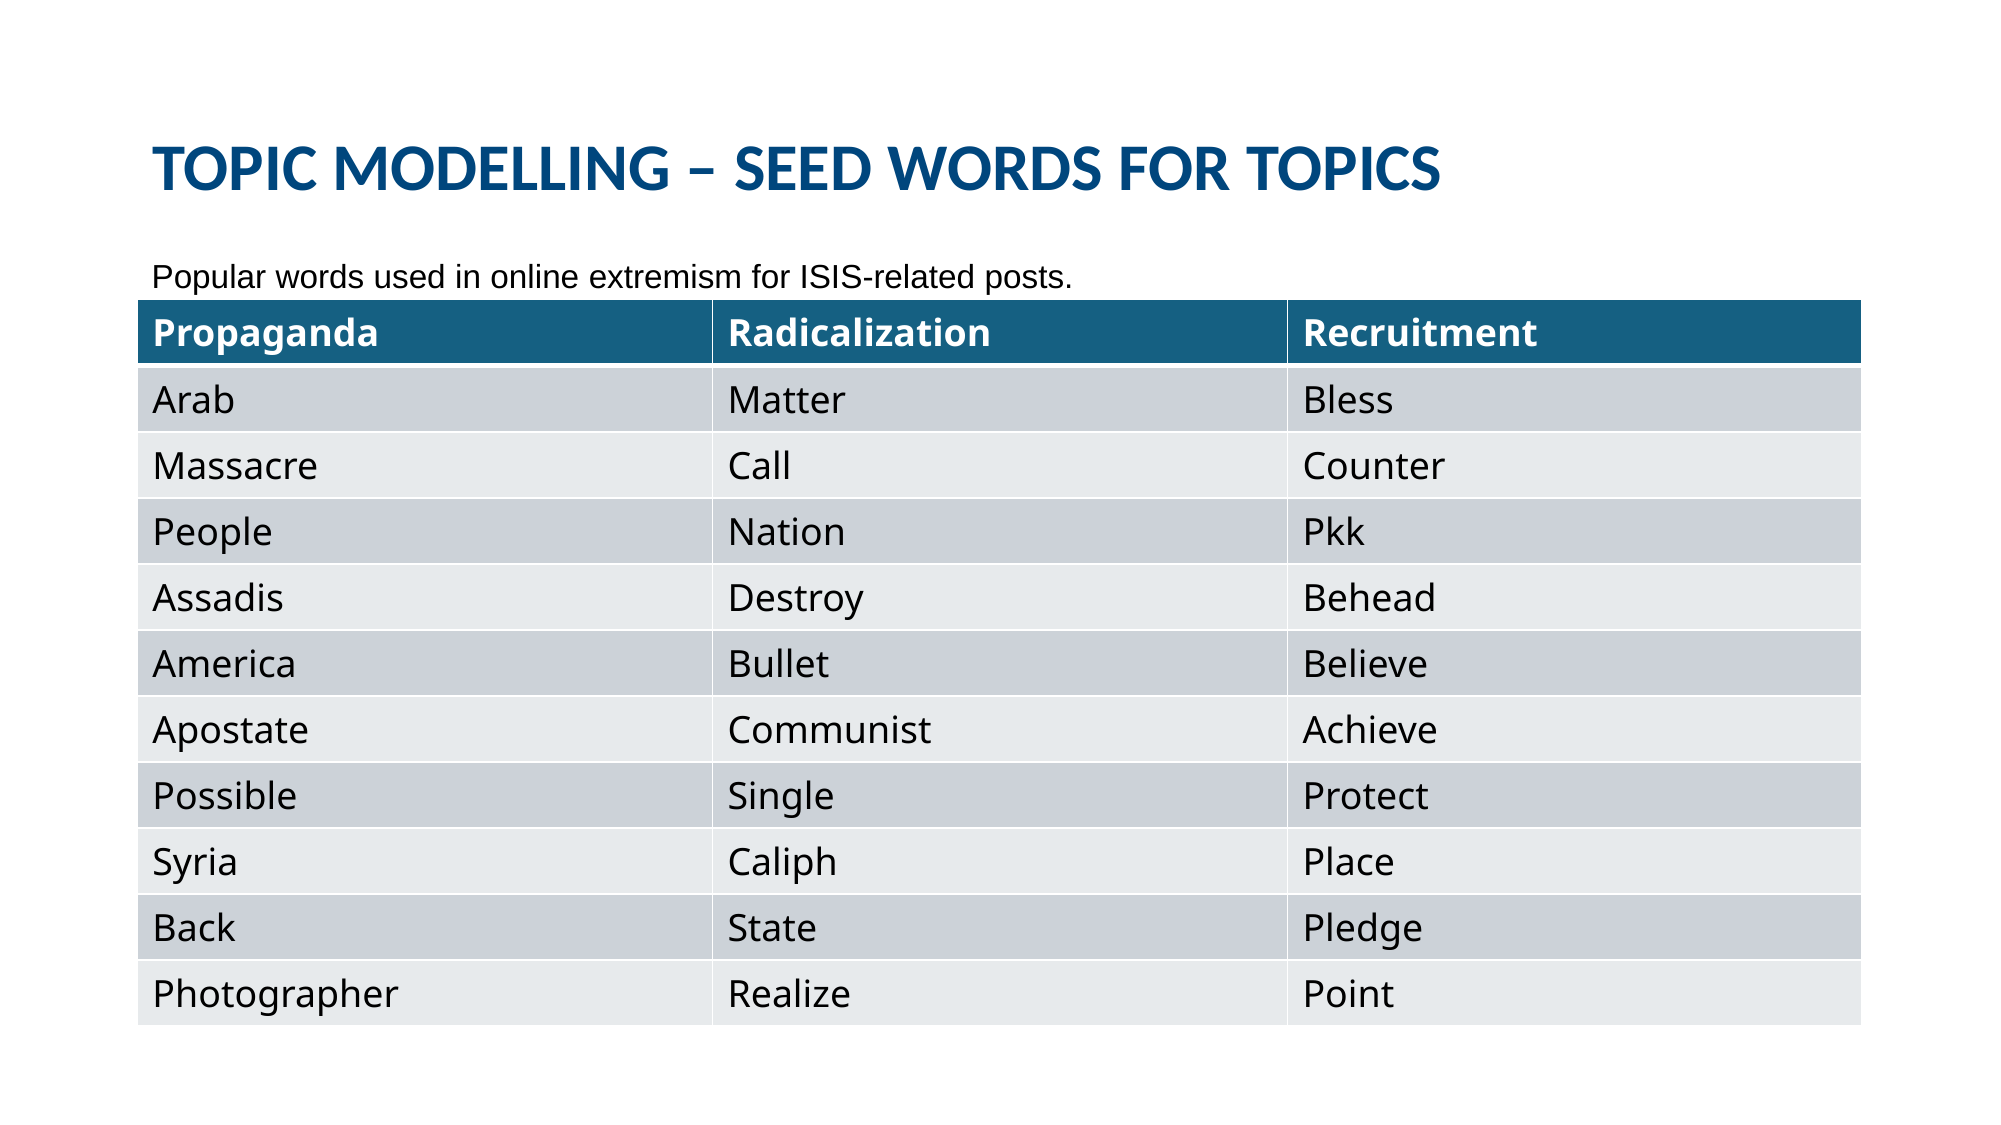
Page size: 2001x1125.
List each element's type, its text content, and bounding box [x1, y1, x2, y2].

table_cell Photographer [138, 961, 712, 1025]
table_cell Arab [138, 368, 712, 431]
table_cell Caliph [713, 829, 1287, 893]
text_box Popular words used in online extremism for ISIS-related posts. [136, 248, 1176, 304]
table_cell Syria [138, 829, 712, 893]
table_cell Possible [138, 763, 712, 827]
table_cell Achieve [1288, 697, 1861, 761]
table_cell Massacre [138, 433, 712, 497]
table_cell Matter [713, 368, 1287, 431]
table_cell Counter [1288, 433, 1861, 497]
table_header Radicalization [713, 300, 1287, 363]
table_header Propaganda [138, 304, 712, 363]
table_cell Destroy [713, 565, 1287, 629]
table_cell Believe [1288, 631, 1861, 695]
table_cell Protect [1288, 763, 1861, 827]
table_cell Place [1288, 829, 1861, 893]
table_cell Apostate [138, 697, 712, 761]
table_cell Bless [1288, 368, 1861, 431]
table_cell Bullet [713, 631, 1287, 695]
table_cell Pledge [1288, 895, 1861, 959]
table_cell People [138, 499, 712, 563]
table_cell State [713, 895, 1287, 959]
table_cell Pkk [1288, 499, 1861, 563]
table_cell Realize [713, 961, 1287, 1025]
table_header Recruitment [1288, 300, 1861, 363]
table_cell Nation [713, 499, 1287, 563]
table_cell Point [1288, 961, 1861, 1025]
table_cell Single [713, 763, 1287, 827]
table_cell Back [138, 895, 712, 959]
title TOPIC MODELLING – SEED WORDS FOR TOPICS [137, 59, 1863, 278]
table_cell Communist [713, 697, 1287, 761]
table_cell America [138, 631, 712, 695]
table_cell Call [713, 433, 1287, 497]
table_cell Assadis [138, 565, 712, 629]
table_cell Behead [1288, 565, 1861, 629]
